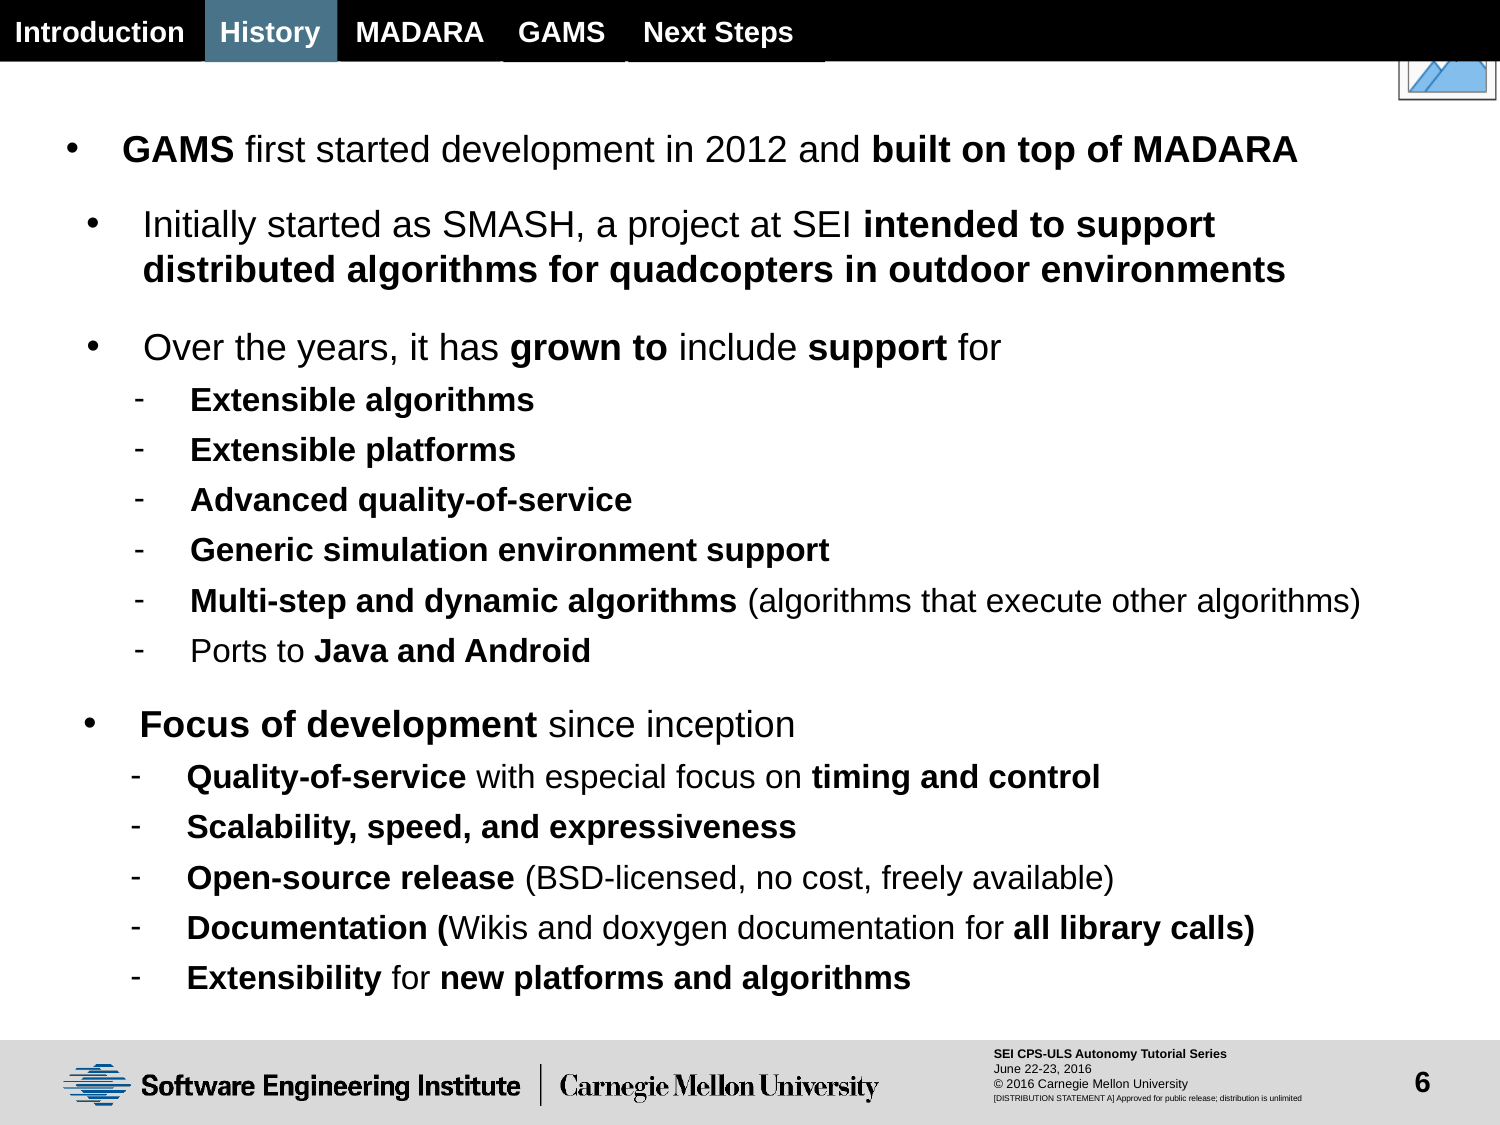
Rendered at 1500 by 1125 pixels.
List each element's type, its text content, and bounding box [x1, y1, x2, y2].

picture [1394, 0, 1500, 105]
picture [52, 1054, 890, 1112]
text_box Introduction [0, 0, 202, 62]
text_box Initially started as SMASH, a project at SEI intended to support distributed algorithms for quadcopters in outdoor environments [30, 200, 1395, 310]
text_box [825, 0, 1394, 62]
text_box Over the years, it has grown to include support for Extensible algorithms Extensible platforms Advanced quality-of-service Generic simulation environment support Multi-step and dynamic algorithms (algorithms that execute other algorithms) Ports to Java and Android [30, 322, 1396, 688]
text_box History [205, 0, 338, 63]
text_box Focus of development since inception Quality-of-service with especial focus on timing and control Scalability, speed, and expressiveness Open-source release (BSD-licensed, no cost, freely available) Documentation (Wikis and doxygen documentation for all library calls) Extensibility for new platforms and algorithms [27, 699, 1393, 1025]
text_box MADARA [340, 0, 500, 62]
text_box Next Steps [628, 0, 825, 63]
text_box GAMS [503, 0, 625, 63]
list GAMS first started development in 2012 and built on top of MADARA [65, 125, 1431, 186]
